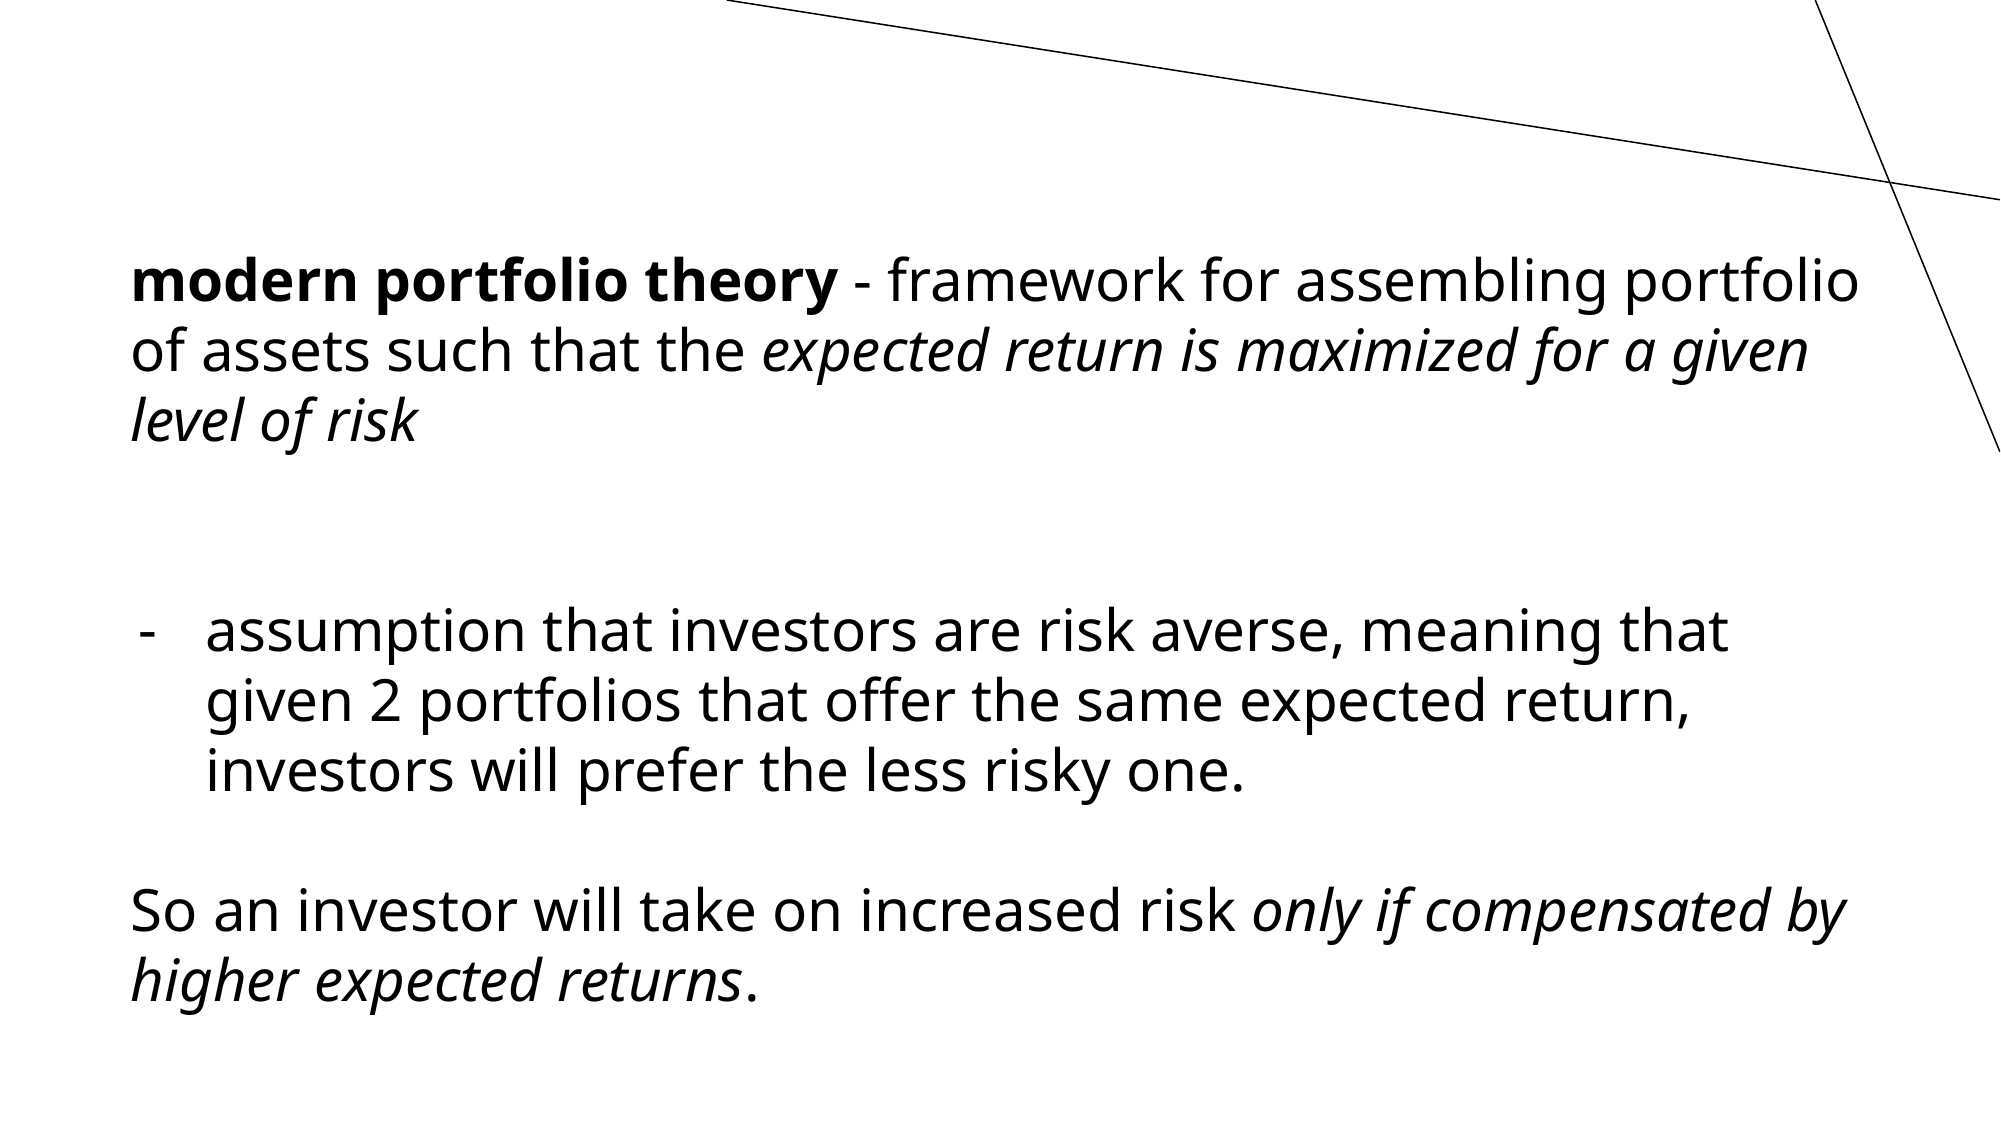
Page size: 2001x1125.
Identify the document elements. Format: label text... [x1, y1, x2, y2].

text_box modern portfolio theory - framework for assembling portfolio of assets such that the expected return is maximized for a given level of risk assumption that investors are risk averse, meaning that given 2 portfolios that offer the same expected return, investors will prefer the less risky one. So an investor will take on increased risk only if compensated by higher expected returns. [115, 228, 1885, 1028]
